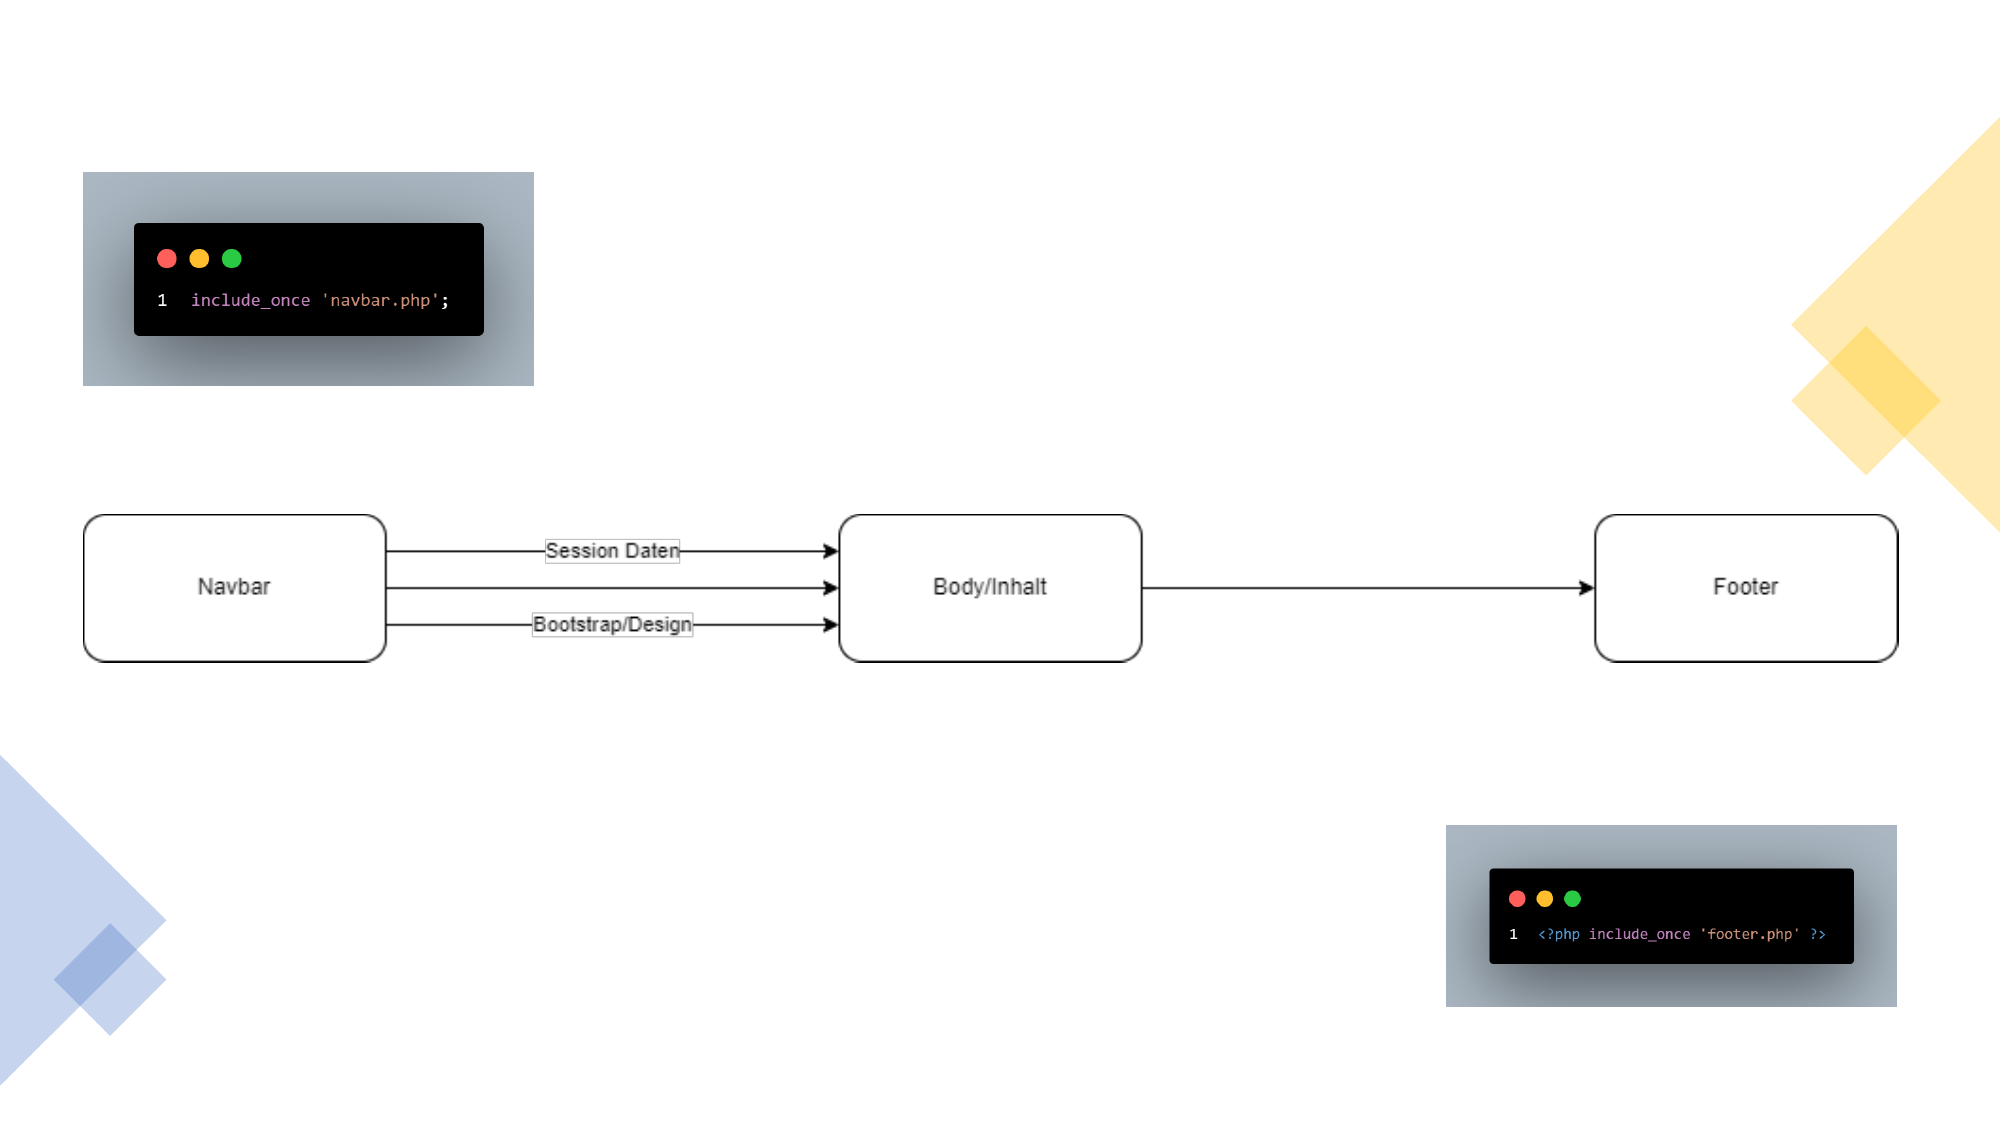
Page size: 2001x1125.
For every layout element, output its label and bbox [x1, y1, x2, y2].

text_box [52, 921, 168, 1038]
text_box [0, 0, 2000, 1125]
list [83, 514, 1899, 663]
picture [83, 172, 534, 386]
text_box [0, 753, 168, 1088]
text_box [1789, 115, 2000, 535]
text_box [1789, 363, 1904, 477]
picture [1446, 825, 1897, 1007]
